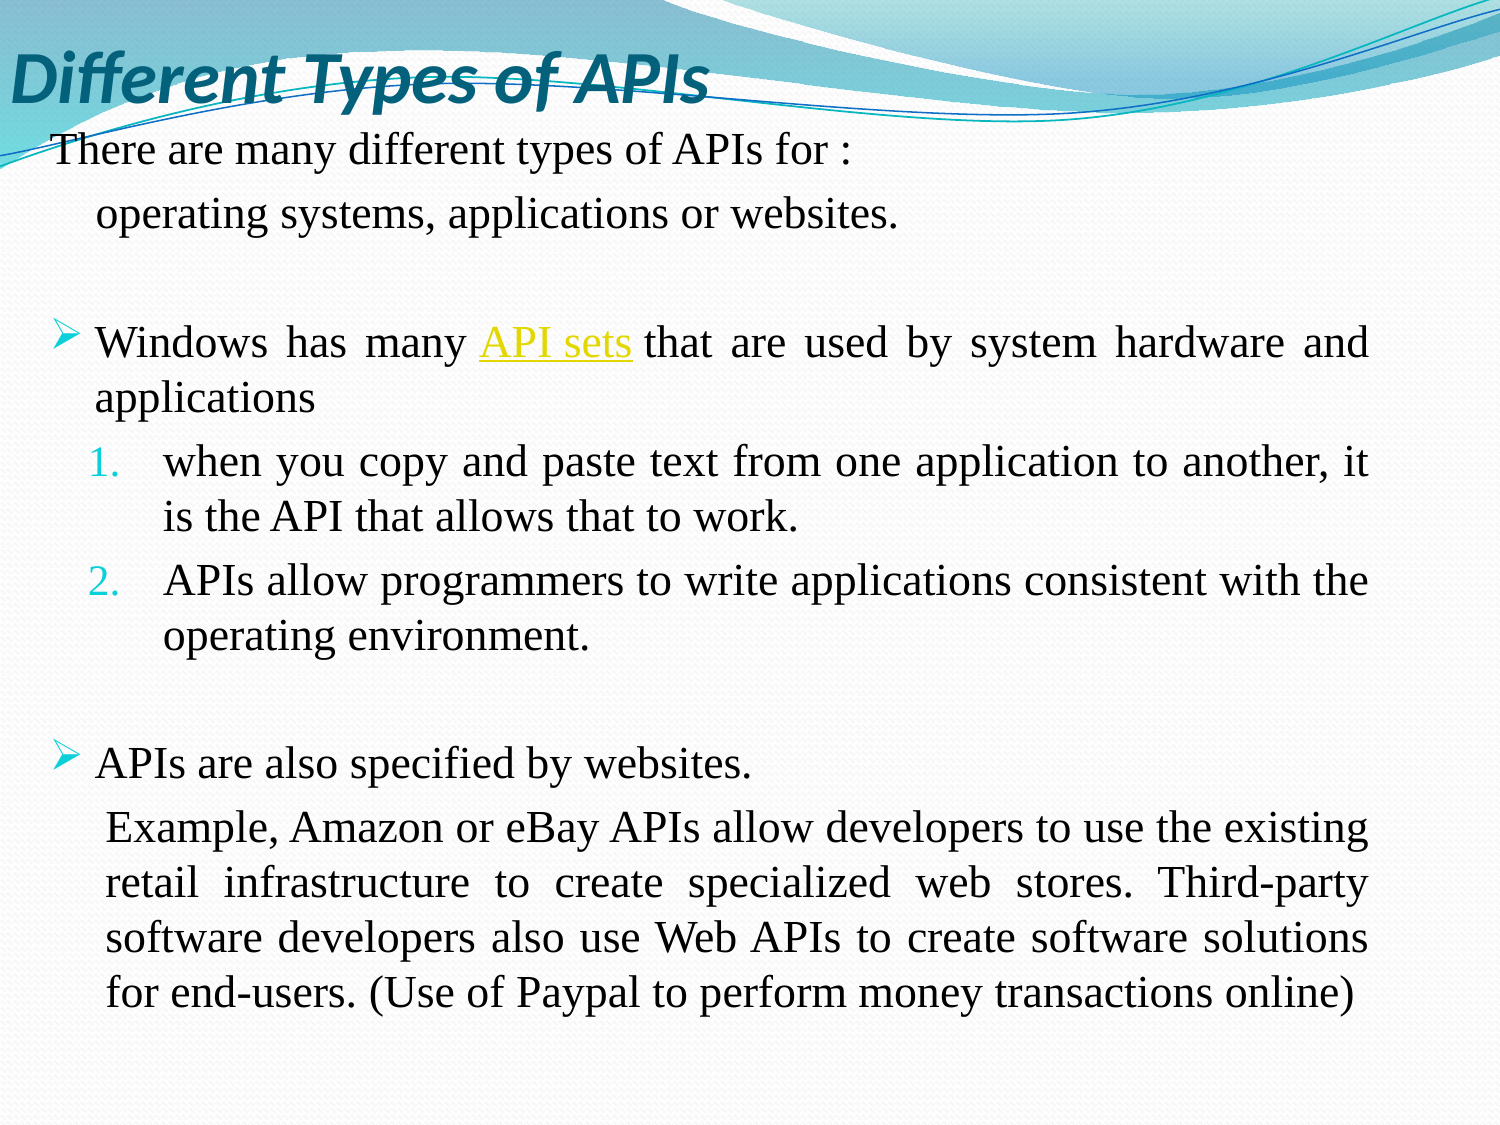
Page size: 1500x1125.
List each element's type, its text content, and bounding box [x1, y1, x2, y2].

list There are many different types of APIs for : operating systems, applications or websites. Windows has many API sets that are used by system hardware and applications when you copy and paste text from one application to another, it is the API that allows that to work. APIs allow programmers to write applications consistent with the operating environment. APIs are also specified by websites. Example, Amazon or eBay APIs allow developers to use the existing retail infrastructure to create specialized web stores. Third-party software developers also use Web APIs to create software solutions for end-users. (Use of Paypal to perform money transactions online) [34, 111, 1385, 832]
title Different Types of APIs [10, 21, 1361, 209]
